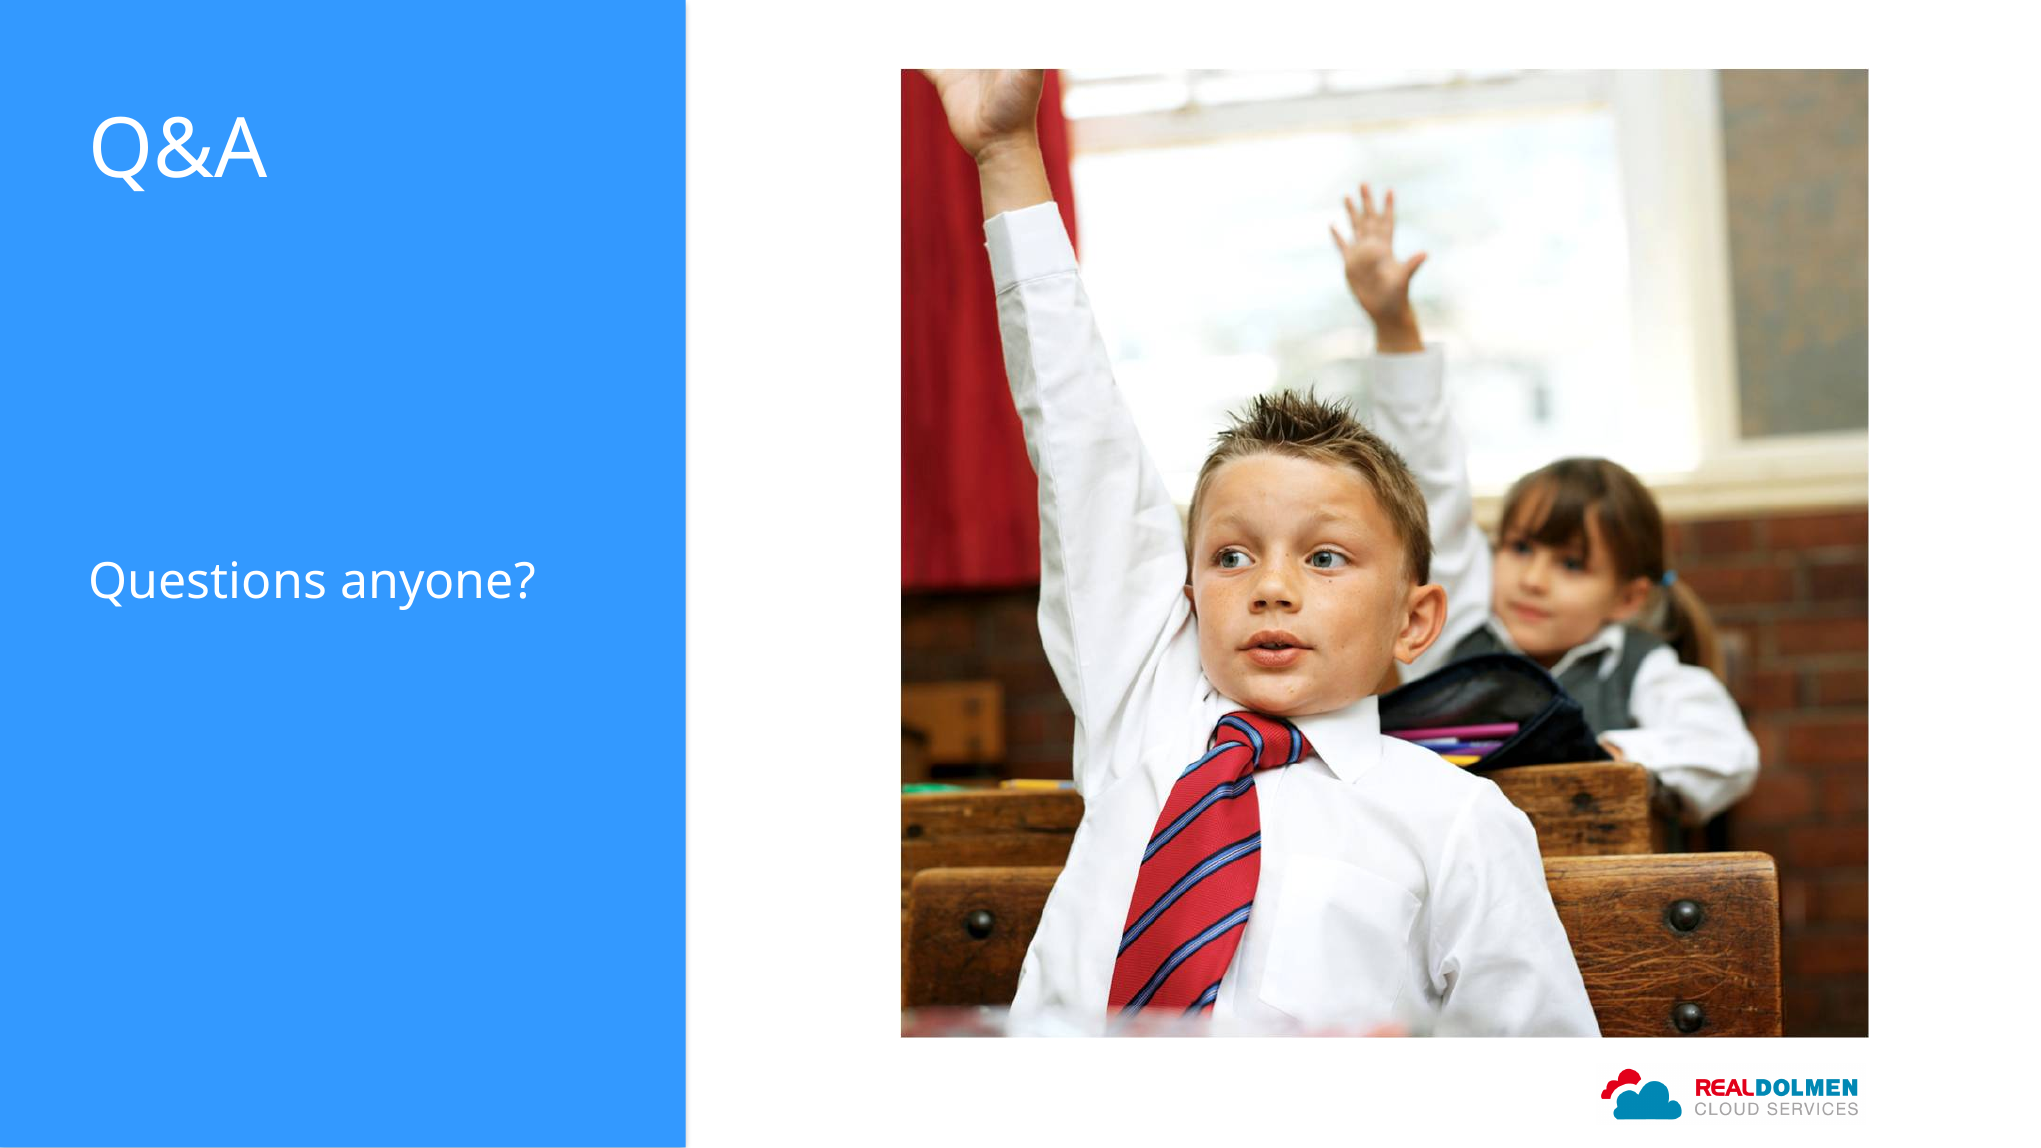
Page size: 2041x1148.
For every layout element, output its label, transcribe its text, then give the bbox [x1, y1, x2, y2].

picture [1596, 1063, 1866, 1125]
text_box Q&A [88, 94, 637, 352]
picture [899, 68, 1870, 1038]
list Questions anyone? [88, 548, 637, 635]
